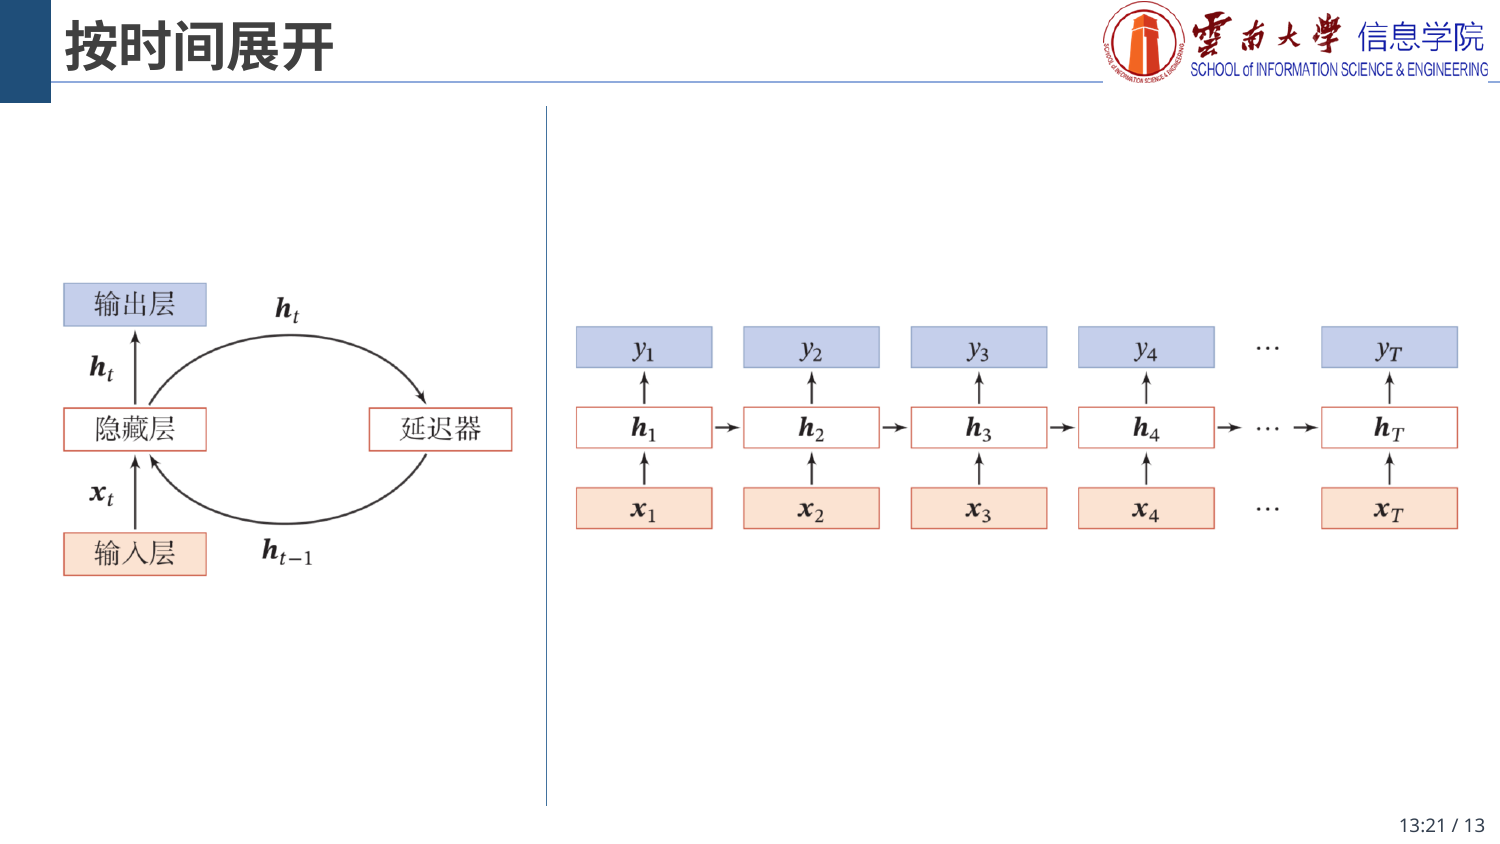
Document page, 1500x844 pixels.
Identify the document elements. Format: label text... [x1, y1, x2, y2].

title 按时间展开 [49, 10, 886, 85]
picture [557, 312, 1475, 536]
title 堆叠循环神经网络 [542, 265, 546, 584]
picture [1103, 1, 1488, 83]
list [49, 265, 541, 584]
